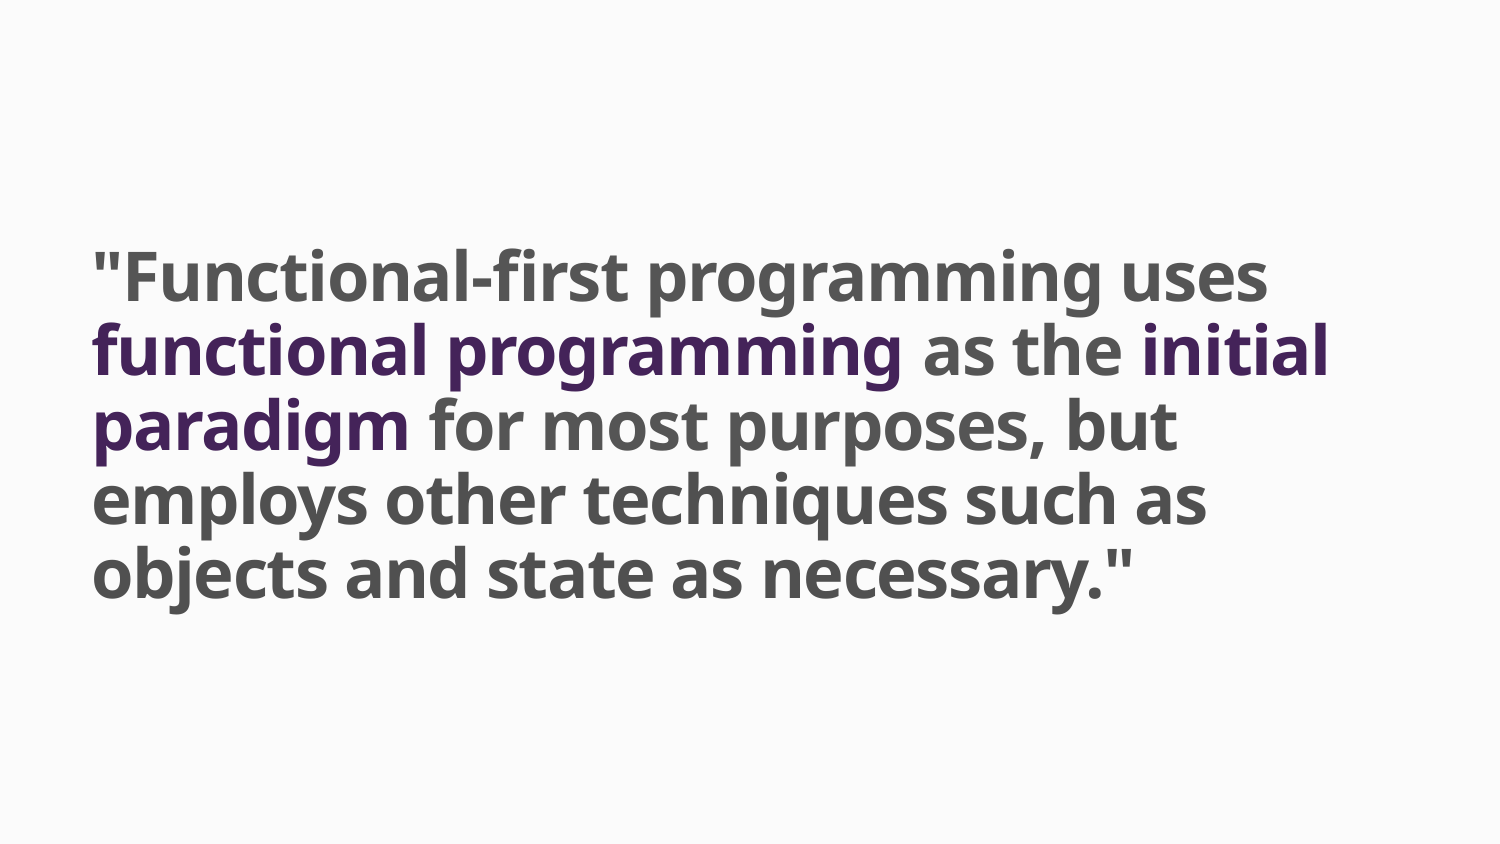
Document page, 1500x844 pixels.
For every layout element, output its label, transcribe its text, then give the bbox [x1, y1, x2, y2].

title "Functional-first programming uses functional programming as the initial paradigm for most purposes, but employs other techniques such as objects and state as necessary." [91, 334, 1420, 522]
